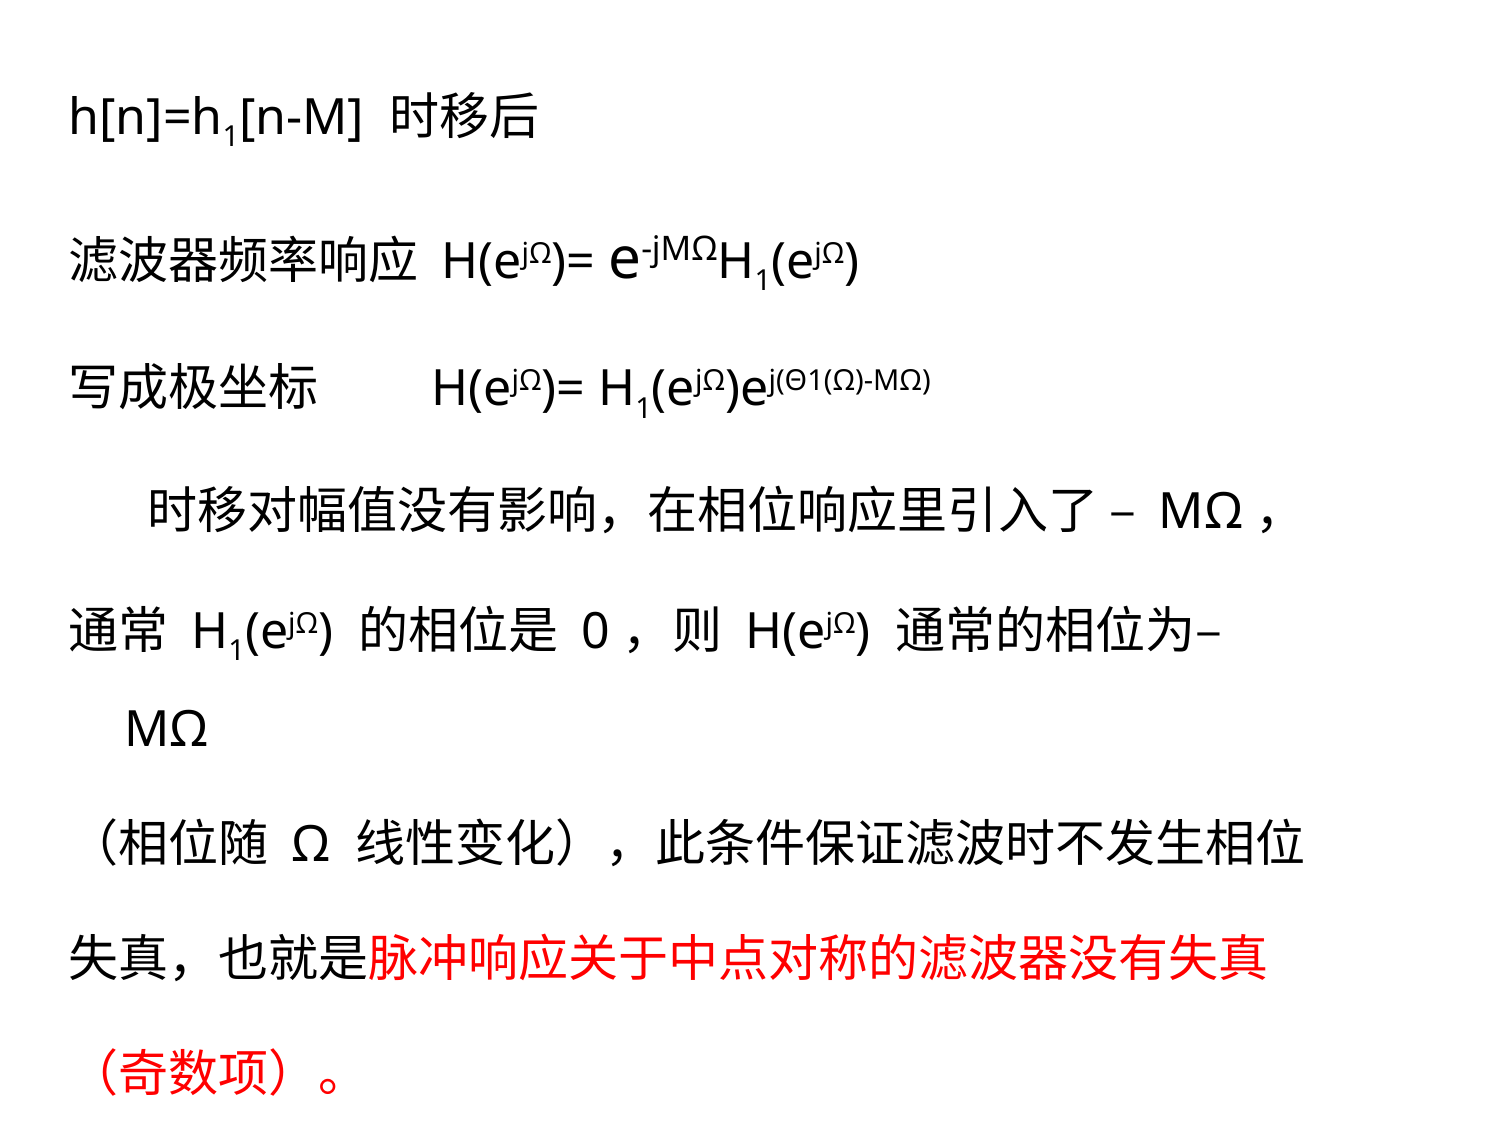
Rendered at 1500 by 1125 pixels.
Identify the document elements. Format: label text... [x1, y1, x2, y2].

list h[n]=h1[n-M] 时移后 滤波器频率响应 H(ejΩ)= e-jMΩH1(ejΩ) 写成极坐标 H(ejΩ)= H1(ejΩ)ej(Θ1(Ω)-MΩ) 时移对幅值没有影响，在相位响应里引入了 – MΩ， 通常 H1(ejΩ) 的相位是 0，则 H(ejΩ) 通常的相位为– MΩ （相位随 Ω 线性变化），此条件保证滤波时不发生相位 失真，也就是脉冲响应关于中点对称的滤波器没有失真 （奇数项）。 [52, 42, 1329, 993]
